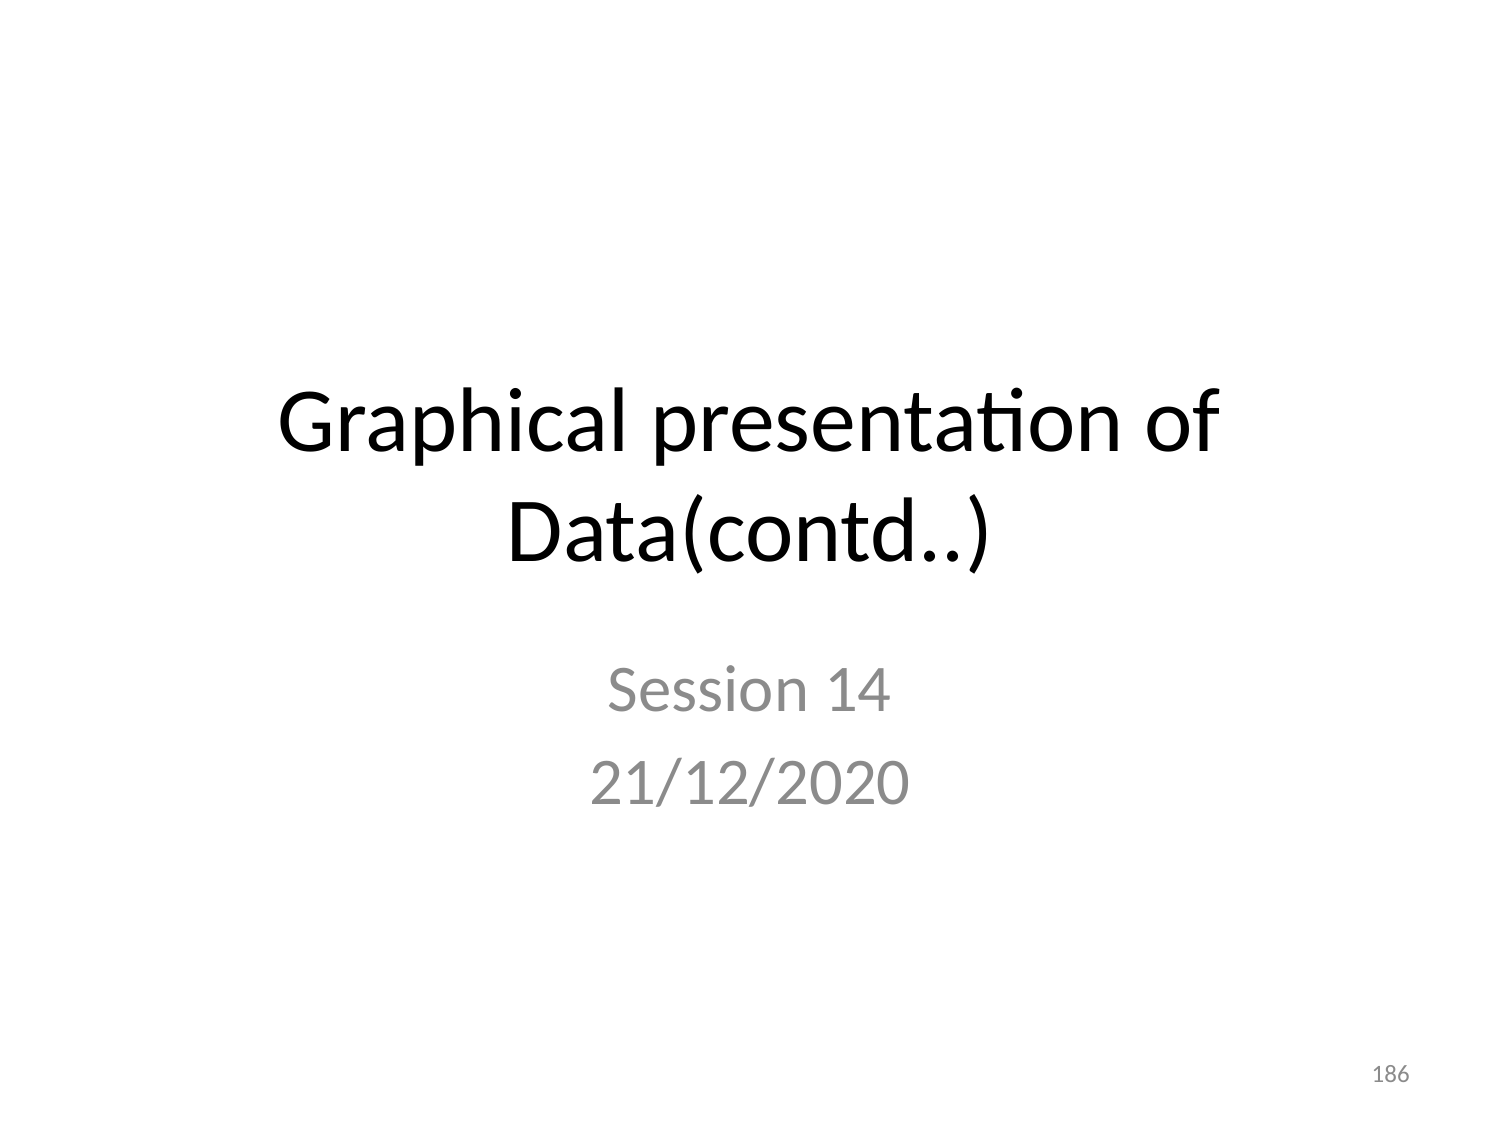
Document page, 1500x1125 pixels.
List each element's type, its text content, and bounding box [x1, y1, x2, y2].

slide_number 186 [1074, 1042, 1425, 1103]
subtitle Session 14 21/12/2020 [225, 637, 1275, 925]
title Graphical presentation of Data(contd..) [112, 349, 1388, 591]
